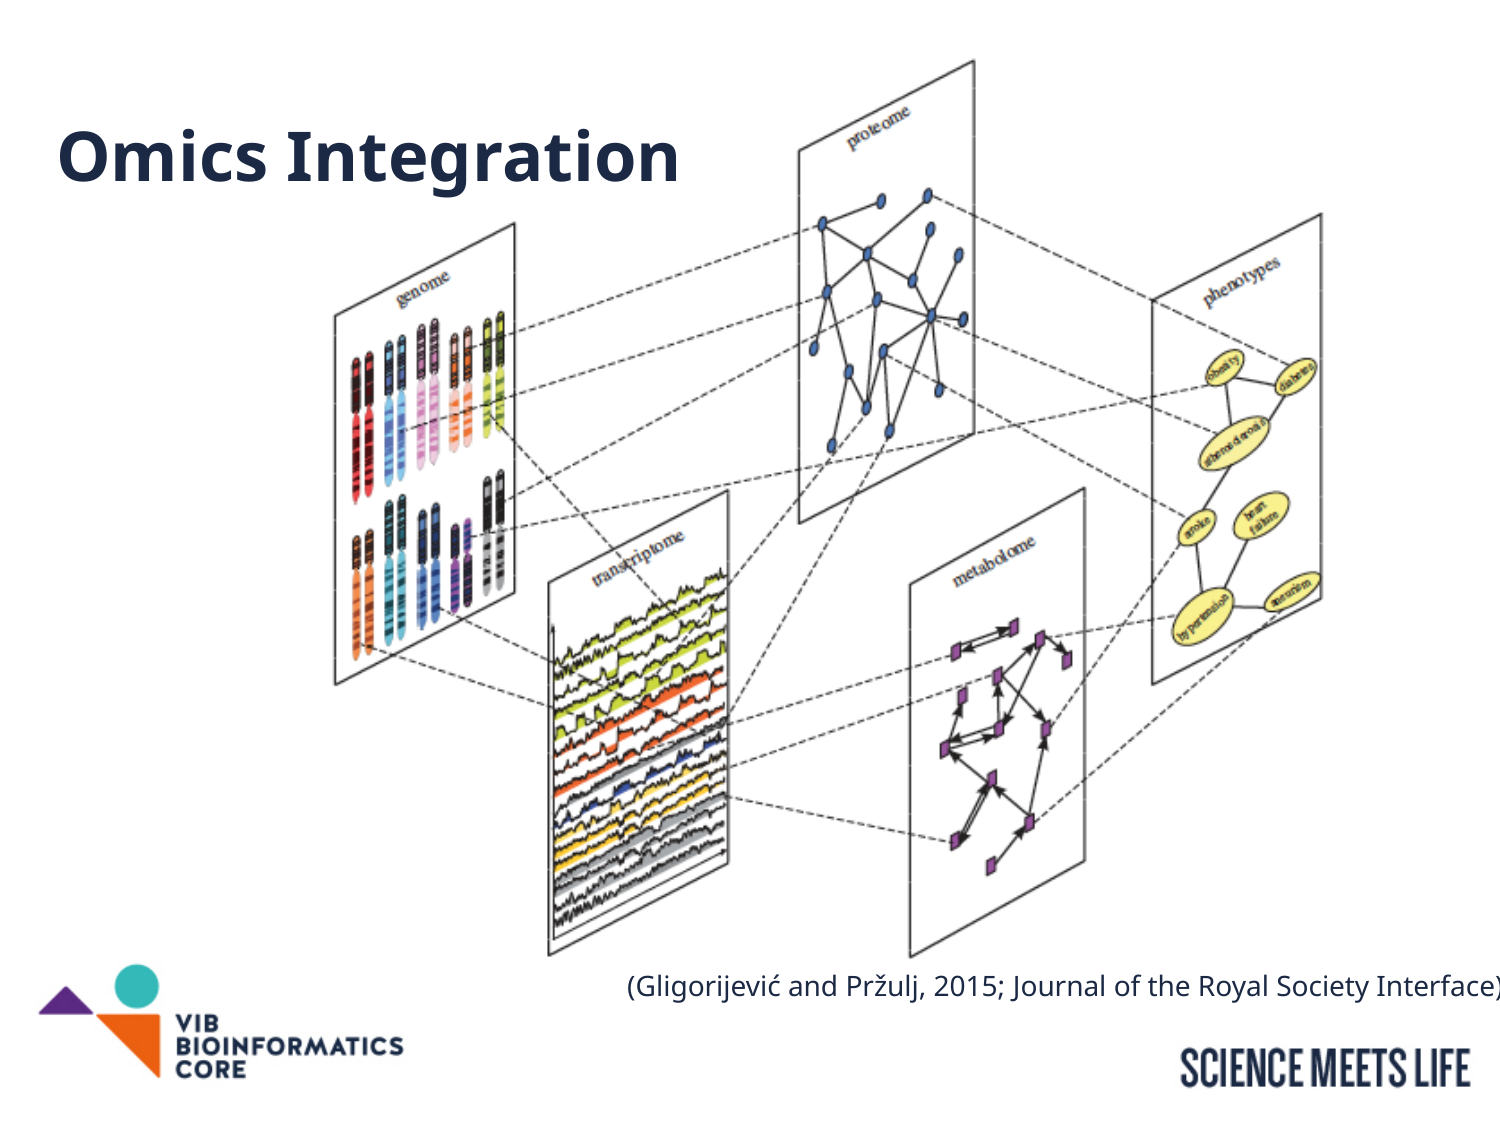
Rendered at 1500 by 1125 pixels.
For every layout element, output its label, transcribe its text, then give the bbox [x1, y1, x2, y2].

picture [0, 0, 1500, 1125]
text_box (Gligorijević and Pržulj, 2015; Journal of the Royal Society Interface) [612, 960, 1500, 1044]
text_box Omics Integration [41, 115, 233, 279]
